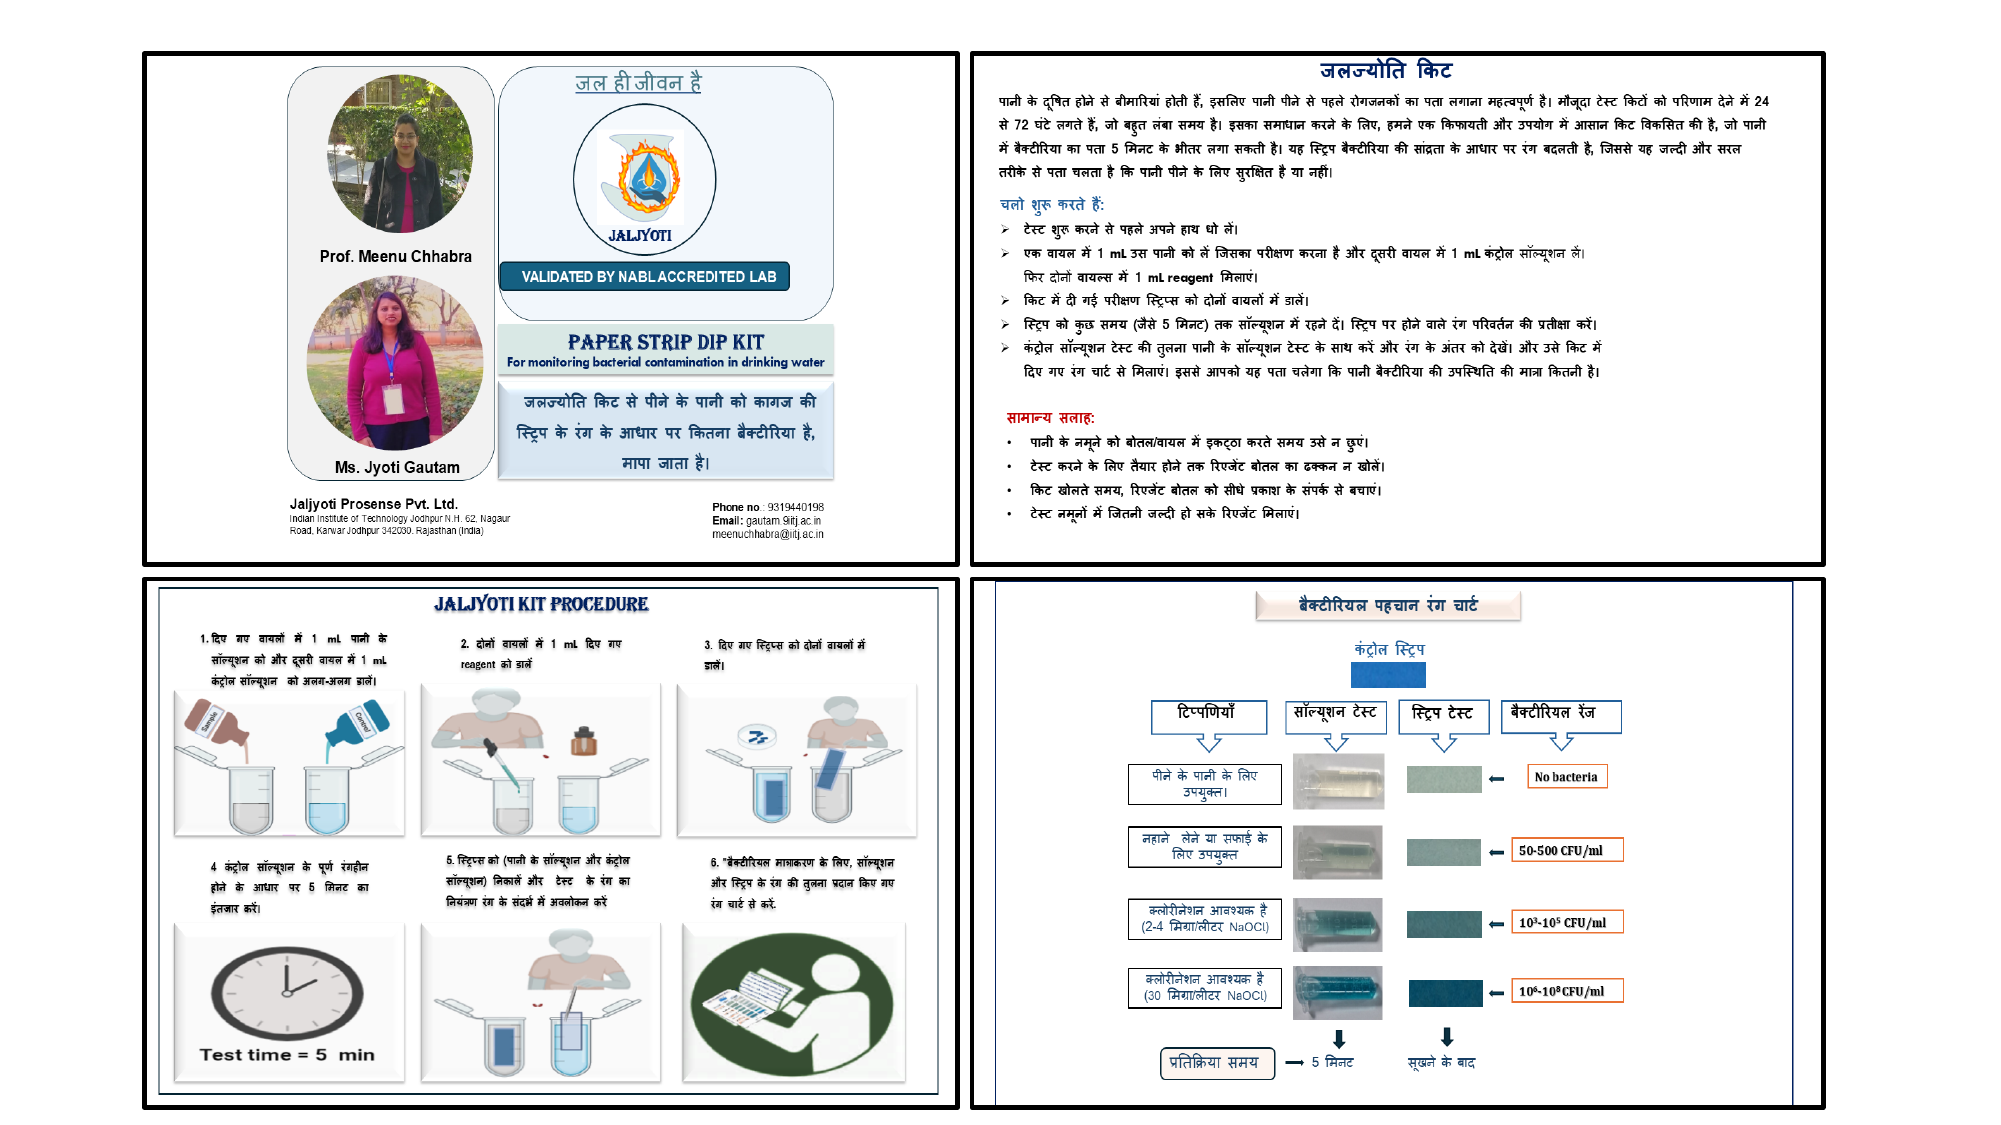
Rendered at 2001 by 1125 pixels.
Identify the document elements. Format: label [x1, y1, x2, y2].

picture [973, 580, 1822, 1106]
picture [973, 55, 1822, 563]
picture [145, 580, 956, 1106]
picture [145, 55, 956, 563]
